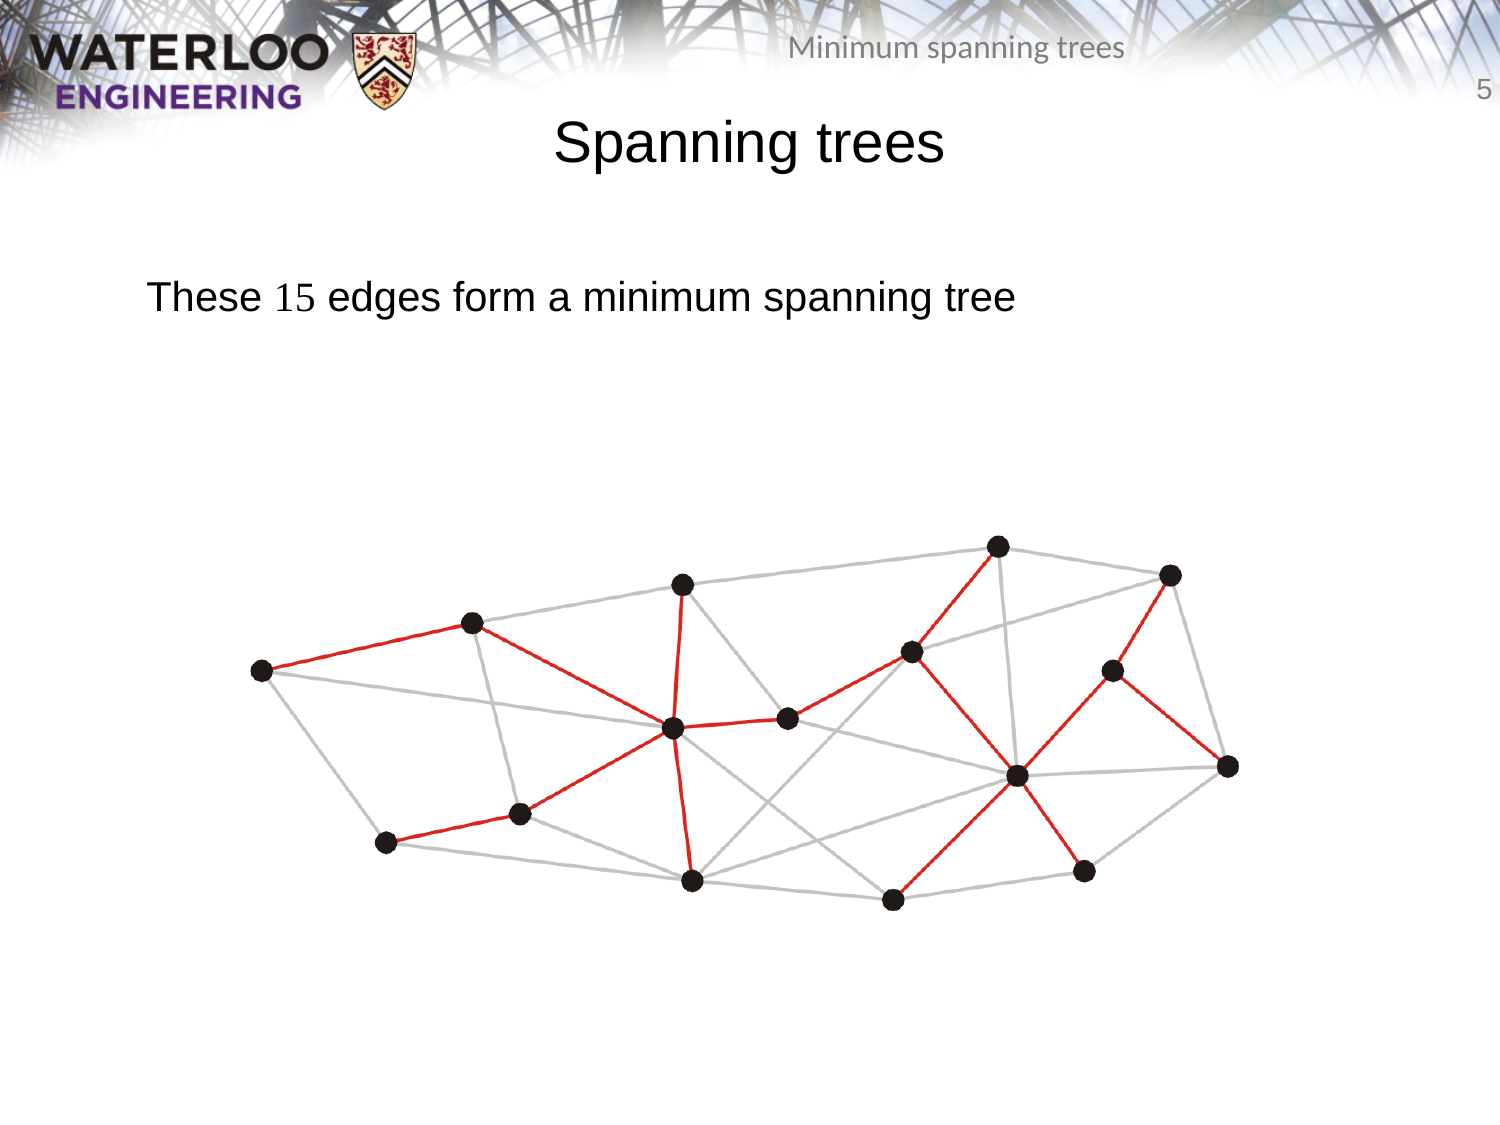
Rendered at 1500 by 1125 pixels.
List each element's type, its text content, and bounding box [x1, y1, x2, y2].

picture [0, 0, 1500, 1125]
list These 15 edges form a minimum spanning tree [74, 262, 1426, 1006]
title Spanning trees [74, 44, 1426, 233]
